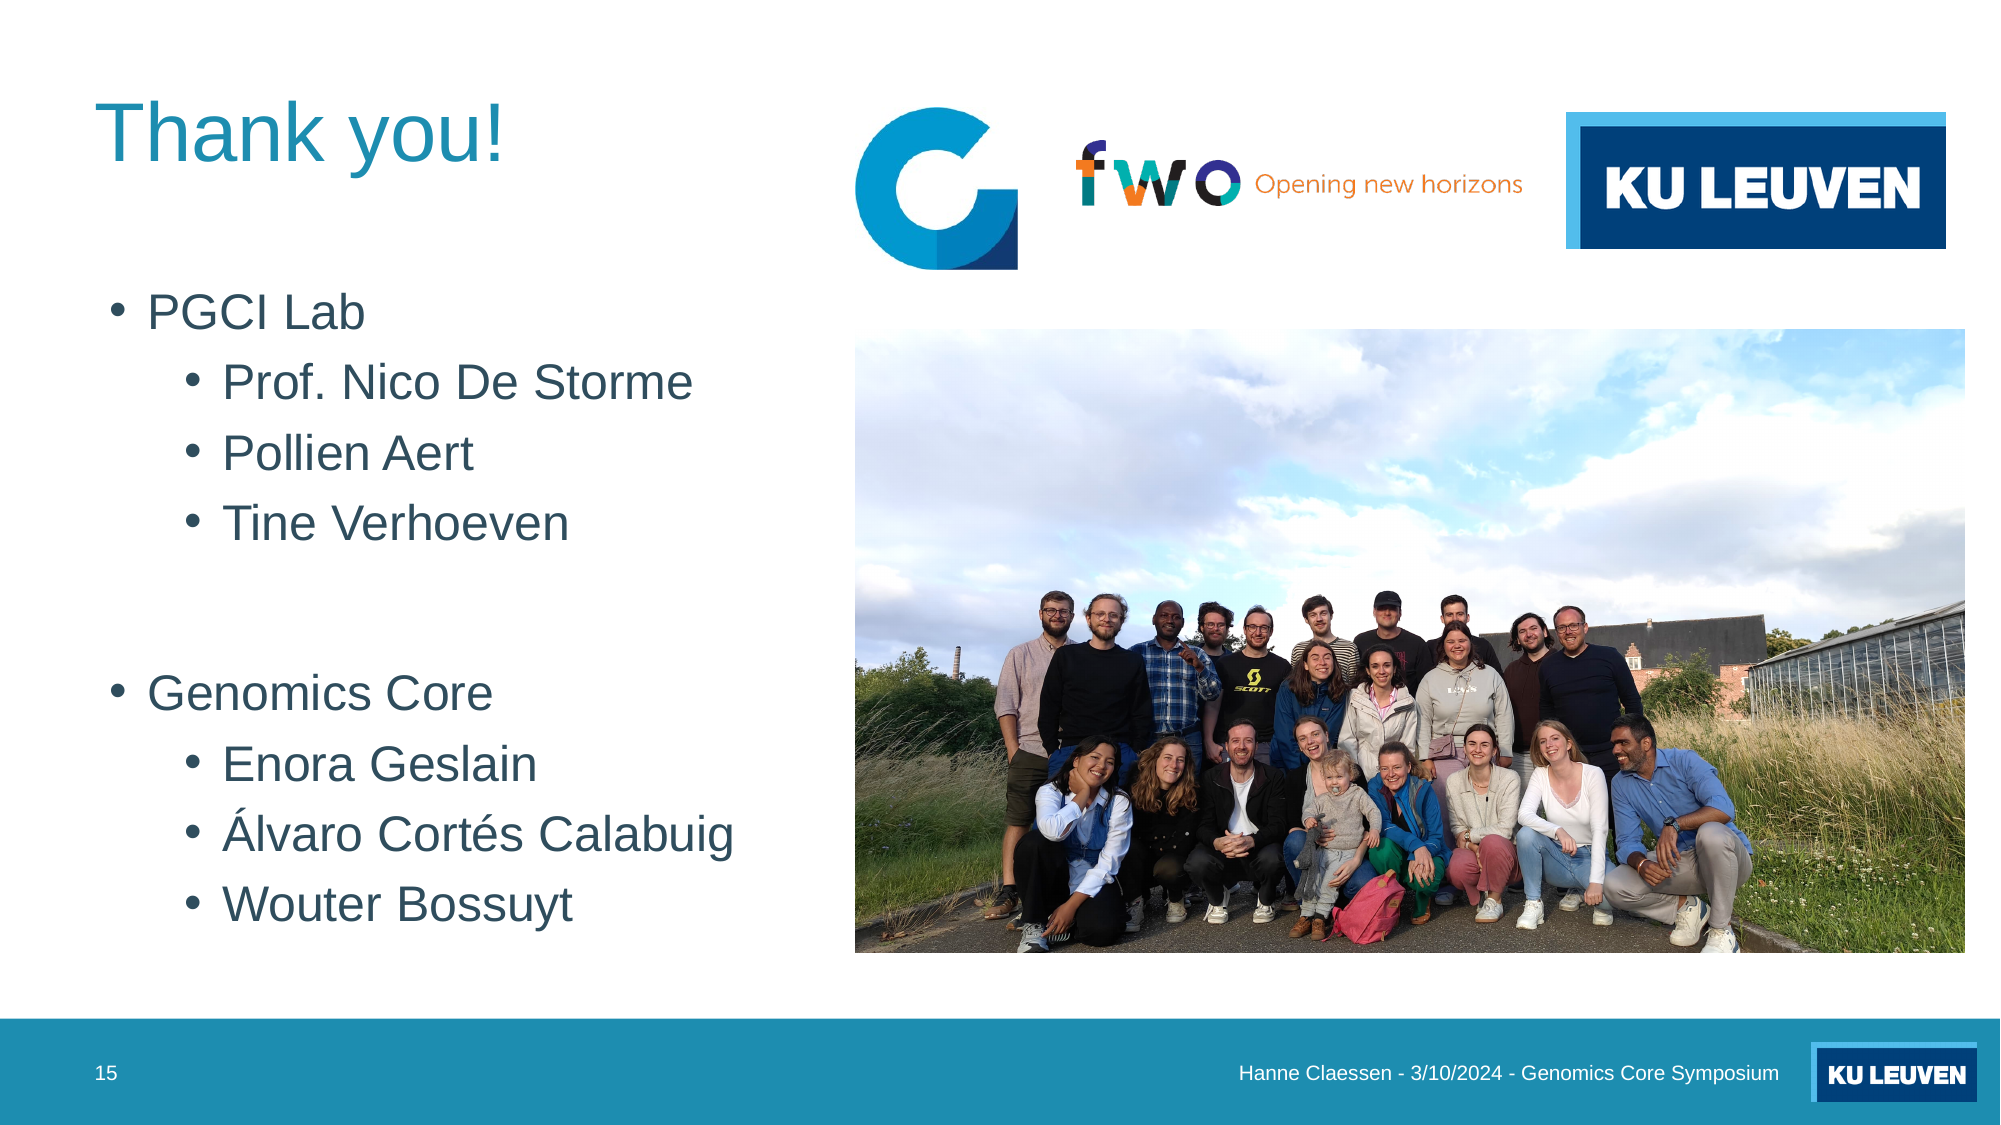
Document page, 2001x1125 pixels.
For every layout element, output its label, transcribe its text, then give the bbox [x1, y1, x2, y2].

list PGCI Lab Prof. Nico De Storme Pollien Aert Tine Verhoeven Genomics Core Enora Geslain Álvaro Cortés Calabuig Wouter Bossuyt [94, 271, 826, 1004]
footer Hanne Claessen - 3/10/2024 - Genomics Core Symposium [989, 1018, 1809, 1125]
slide_number 15 [94, 1018, 201, 1125]
picture [855, 107, 1018, 270]
title Thank you! [94, 33, 1906, 223]
picture [855, 329, 1965, 953]
picture [1811, 1042, 1977, 1102]
picture [952, 203, 1018, 270]
picture [1076, 140, 1522, 206]
picture [1565, 112, 1947, 249]
